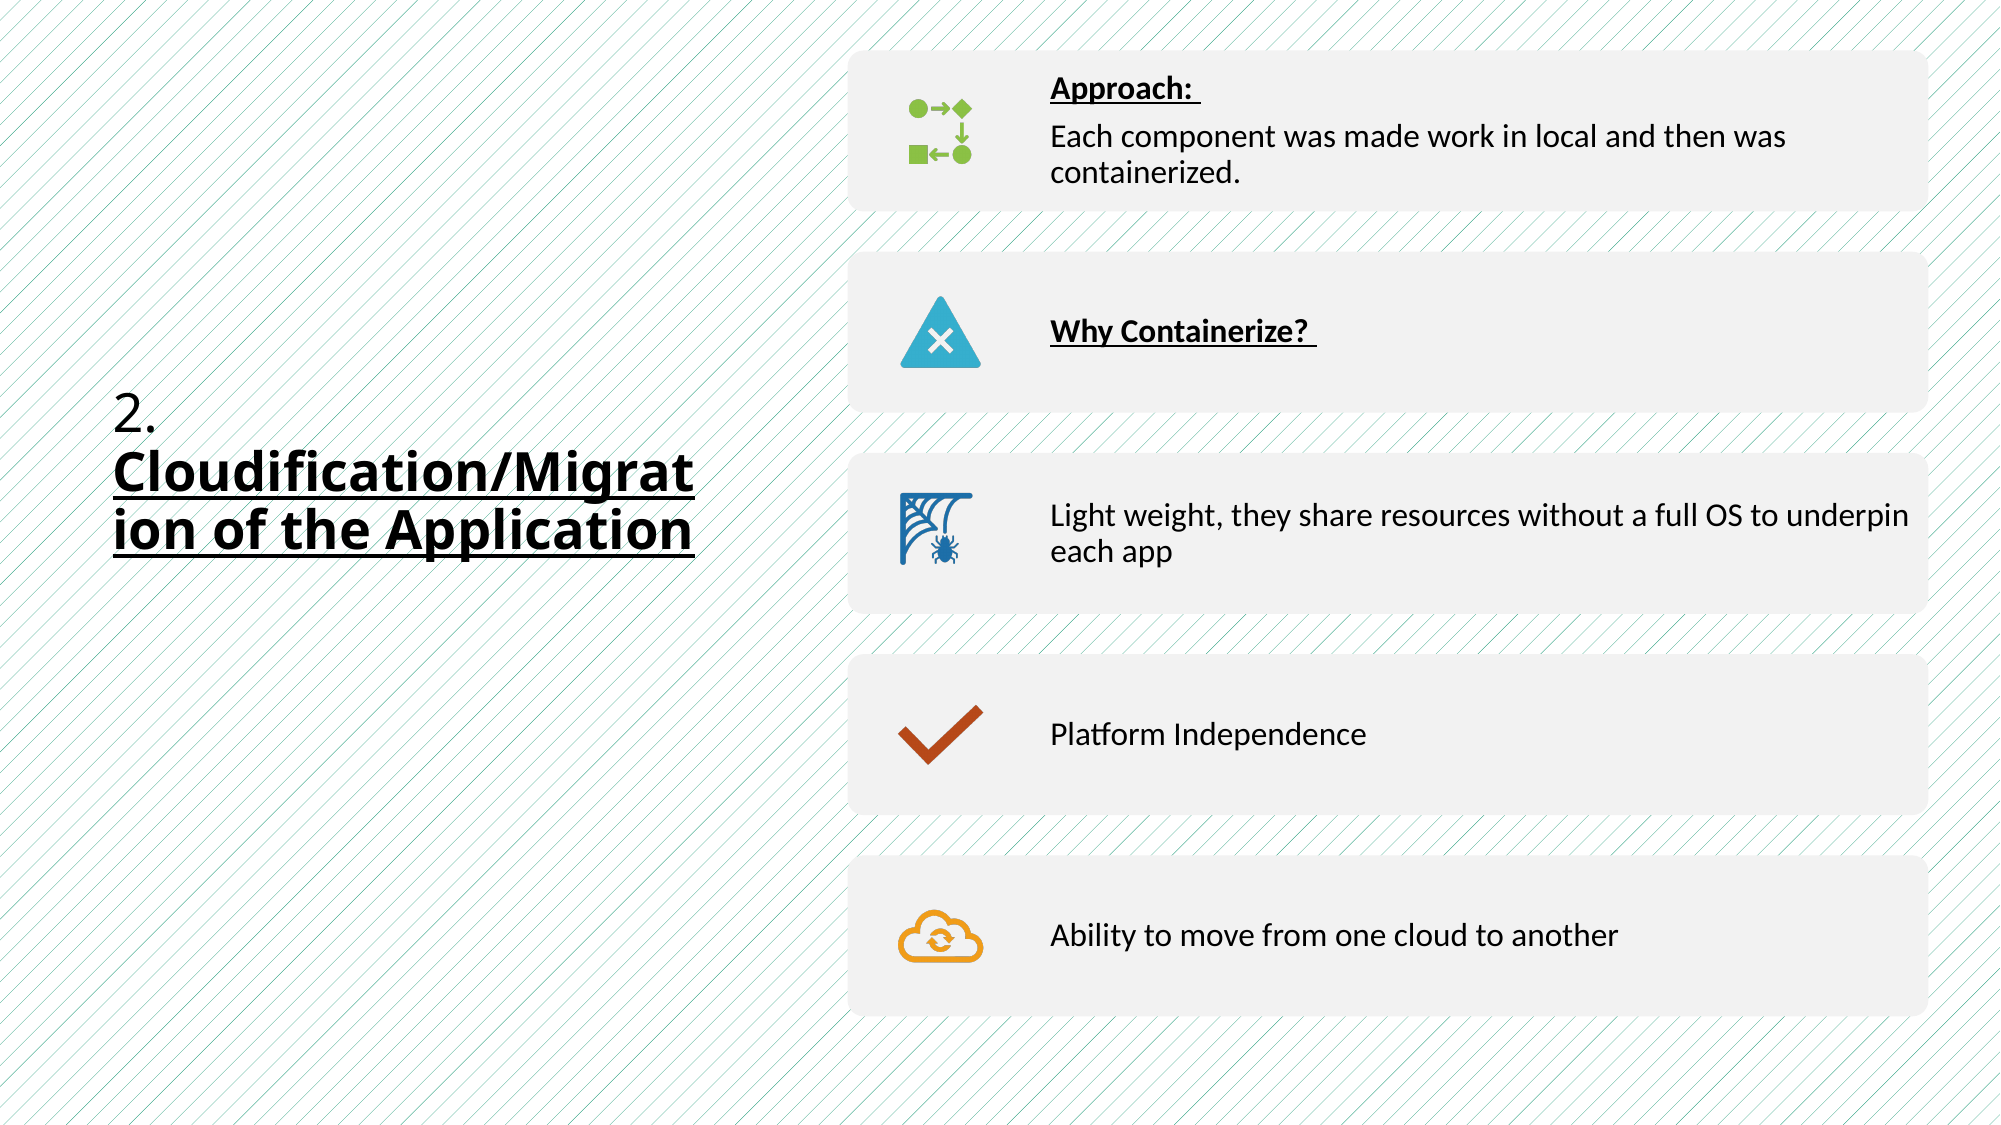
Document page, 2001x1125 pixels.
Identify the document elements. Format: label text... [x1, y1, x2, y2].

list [847, 49, 1929, 1018]
title 2. Cloudification/Migration of the Application [97, 104, 722, 967]
